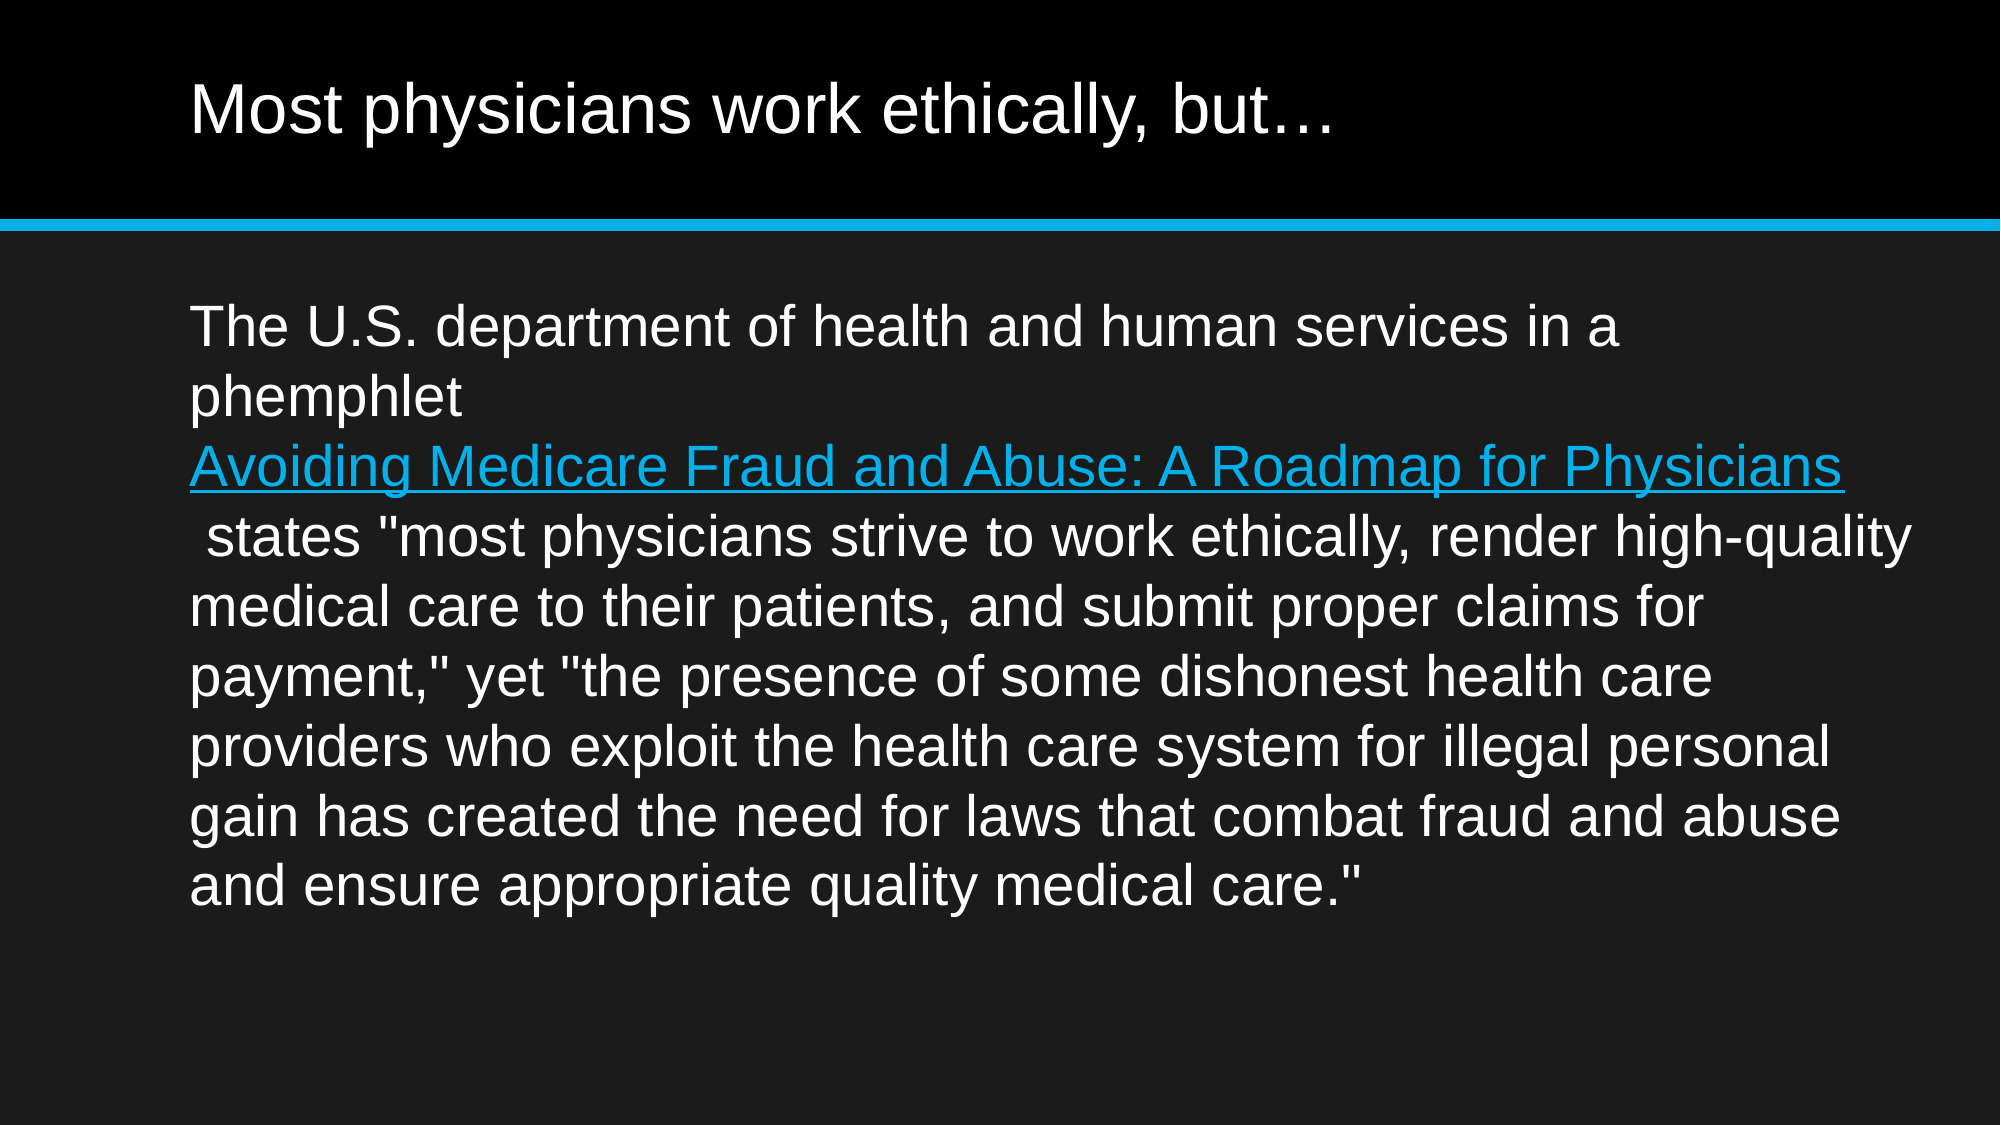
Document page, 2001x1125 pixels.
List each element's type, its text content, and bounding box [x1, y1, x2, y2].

title Most physicians work ethically, but… [174, 20, 1825, 201]
list The U.S. department of health and human services in a phemphlet Avoiding Medicare Fraud and Abuse: A Roadmap for Physicians states "most physicians strive to work ethically, render high-quality medical care to their patients, and submit proper claims for payment," yet "the presence of some dishonest health care providers who exploit the health care system for illegal personal gain has created the need for laws that combat fraud and abuse and ensure appropriate quality medical care." [174, 281, 1937, 1086]
